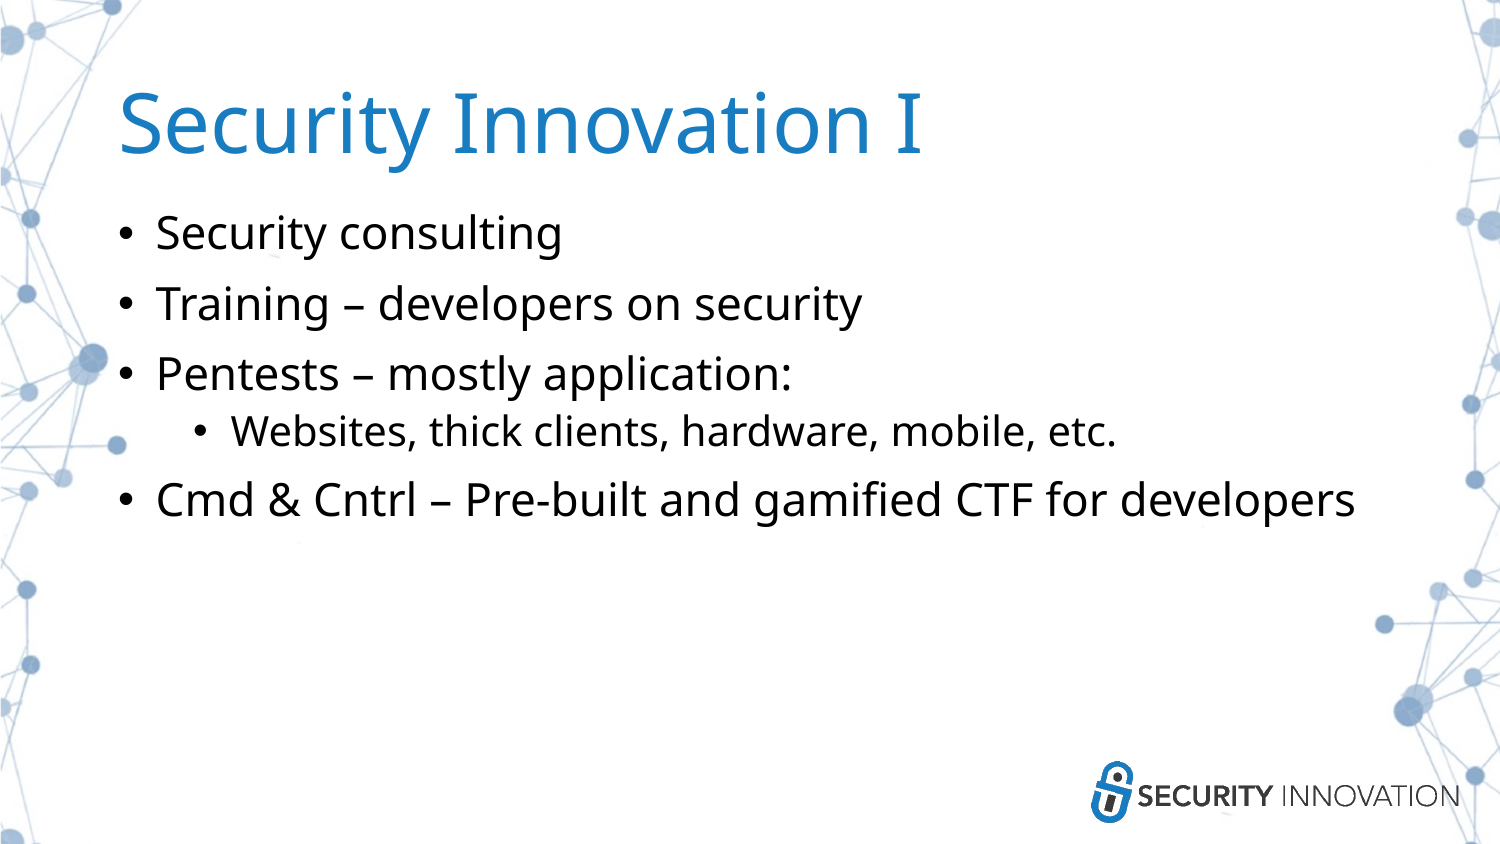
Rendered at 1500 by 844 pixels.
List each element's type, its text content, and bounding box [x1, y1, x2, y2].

list Security consulting Training – developers on security Pentests – mostly application: Websites, thick clients, hardware, mobile, etc. Cmd & Cntrl – Pre-built and gamified CTF for developers [103, 202, 1397, 739]
picture [1, 1, 333, 844]
picture [1091, 1, 1500, 844]
title Security Innovation I [103, 44, 1397, 202]
